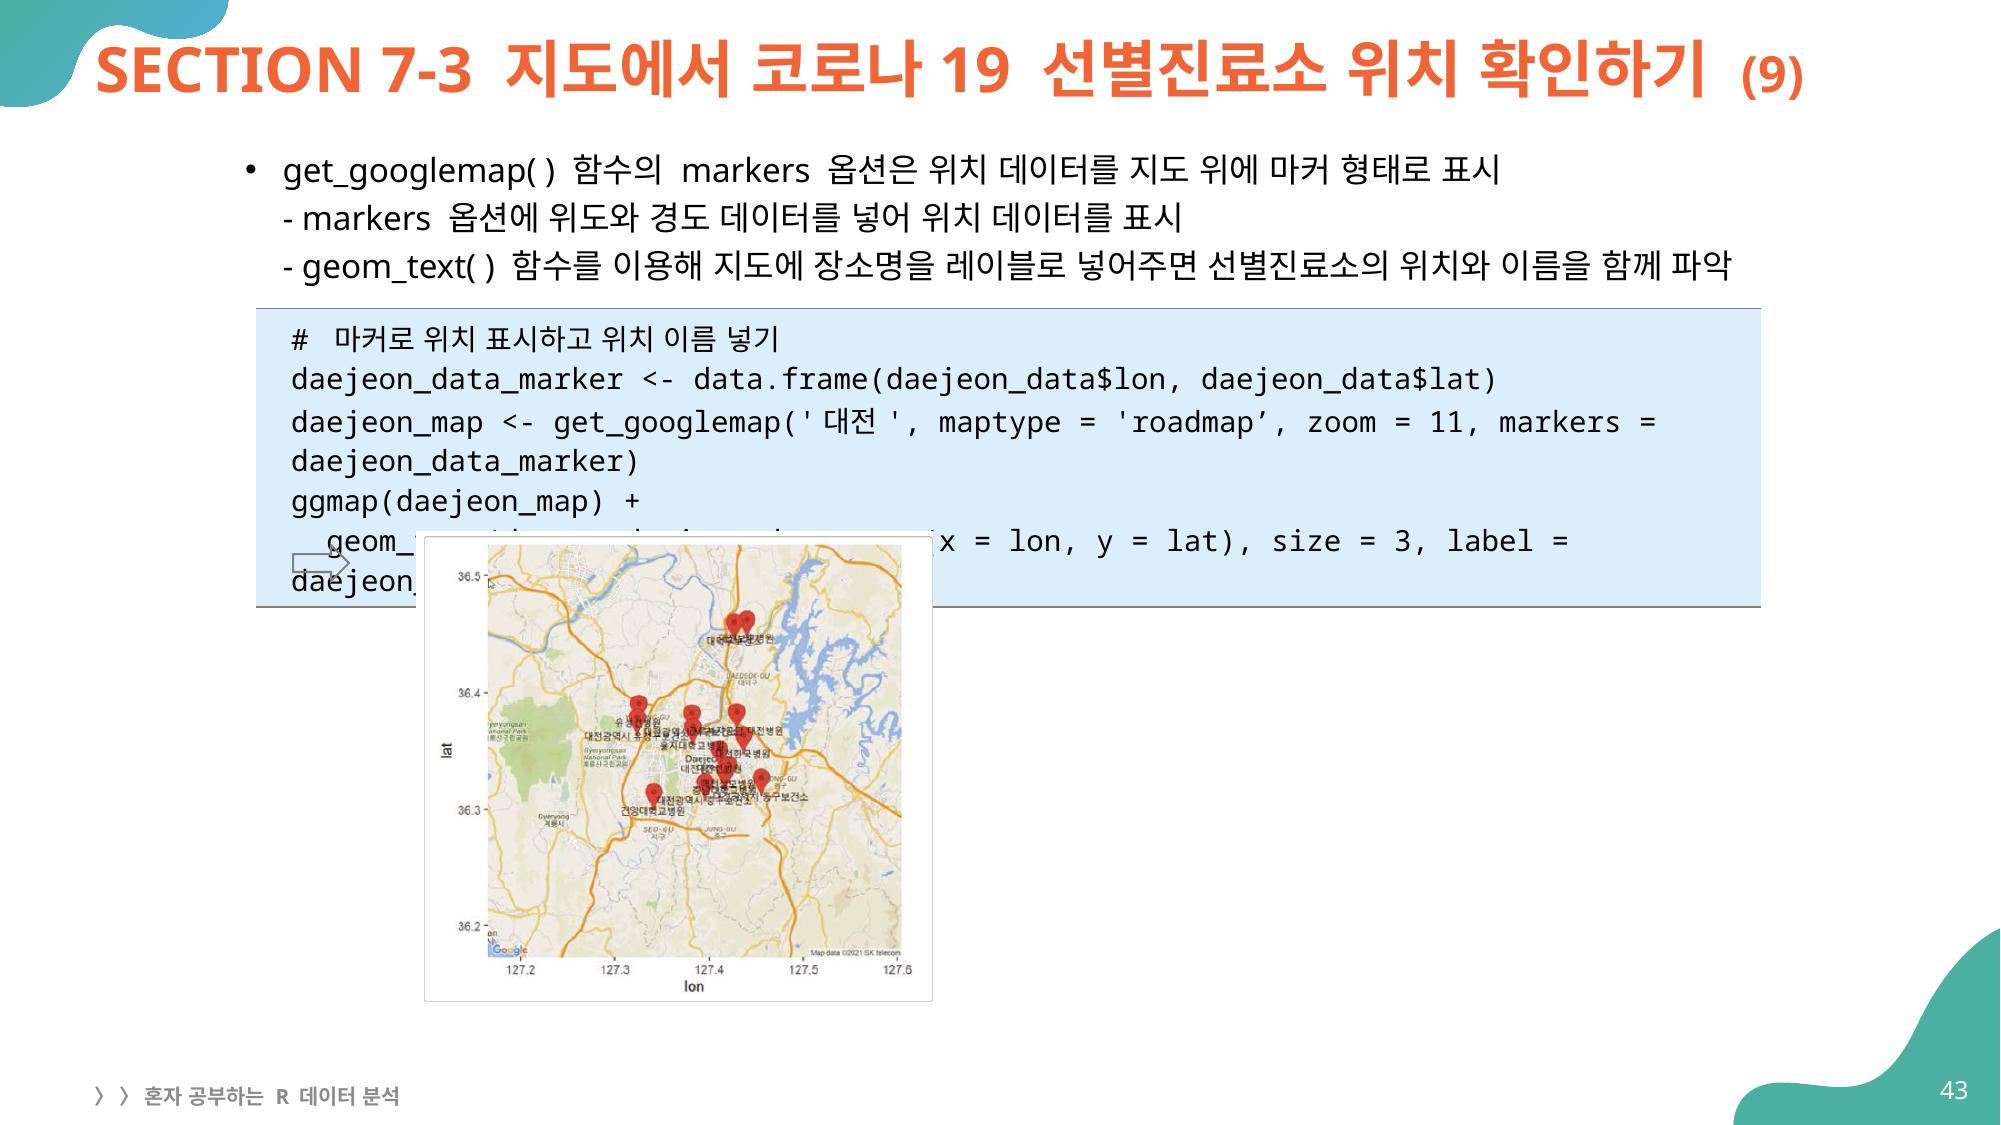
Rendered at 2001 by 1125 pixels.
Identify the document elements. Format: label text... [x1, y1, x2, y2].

footer 〉 〉 혼자 공부하는 R 데이터 분석 [79, 1078, 755, 1114]
slide_number 43 [1917, 1061, 1984, 1122]
list get_googlemap( ) 함수의 markers 옵션은 위치 데이터를 지도 위에 마커 형태로 표시 - markers 옵션에 위도와 경도 데이터를 넣어 위치 데이터를 표시 - geom_text( ) 함수를 이용해 지도에 장소명을 레이블로 넣어주면 선별진료소의 위치와 이름을 함께 파악 [79, 133, 1931, 996]
table_header # 마커로 위치 표시하고 위치 이름 넣기 daejeon_data_marker <- data.frame(daejeon_data$lon, daejeon_data$lat) daejeon_map <- get_googlemap('대전', maptype = 'roadmap’, zoom = 11, markers = daejeon_data_marker) ggmap(daejeon_map) + geom_text(data = daejeon_data, aes(x = lon, y = lat), size = 3, label = daejeon_data$name) [256, 309, 1761, 606]
text_box [292, 542, 351, 584]
picture [416, 531, 933, 1002]
title SECTION 7-3 지도에서 코로나19 선별진료소 위치 확인하기 (9) [79, 17, 1931, 128]
